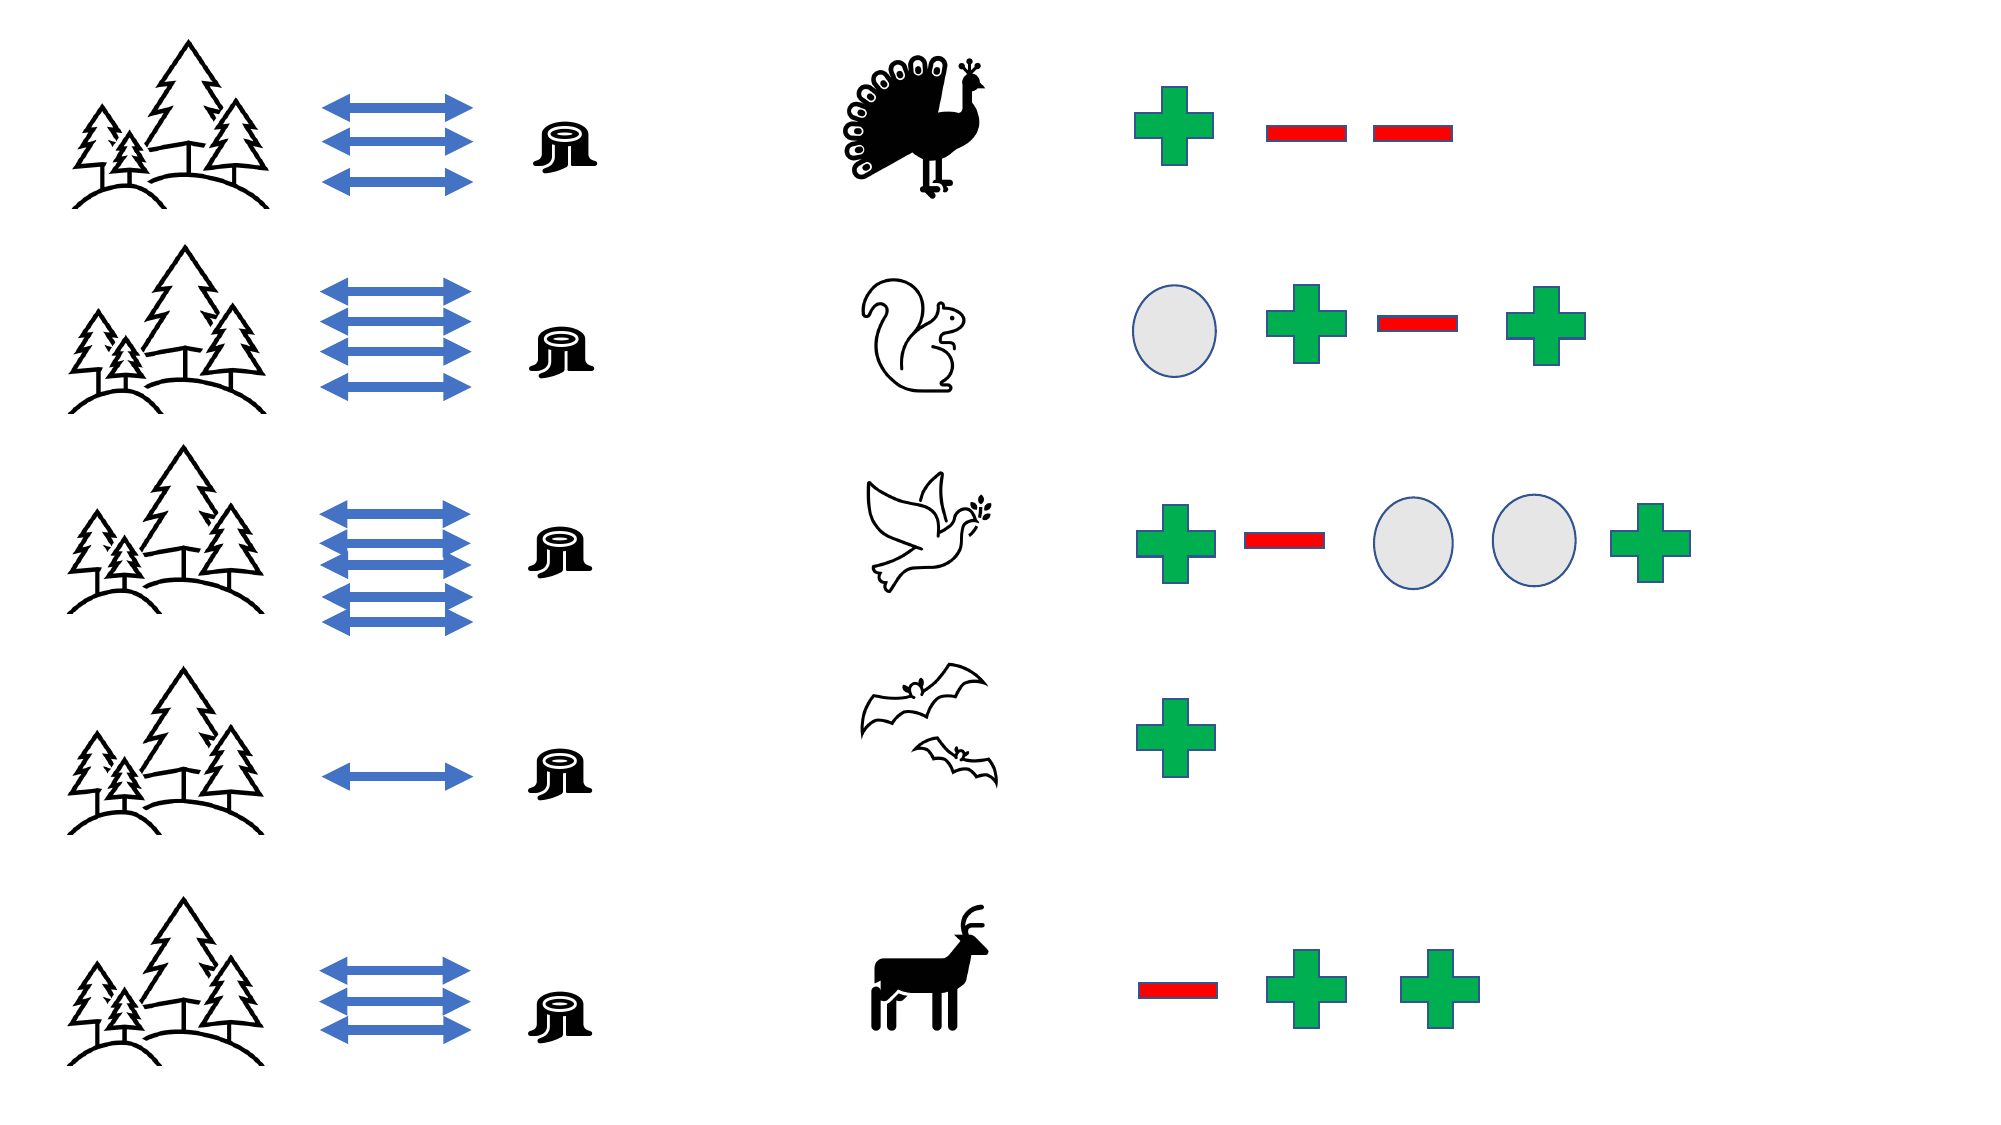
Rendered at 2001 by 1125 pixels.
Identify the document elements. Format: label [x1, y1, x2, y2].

text_box [1244, 532, 1325, 549]
text_box [1266, 284, 1347, 364]
text_box [1373, 496, 1454, 591]
picture [59, 19, 277, 638]
text_box [1131, 284, 1217, 378]
text_box [1400, 949, 1480, 1029]
text_box [1266, 125, 1347, 142]
text_box [1610, 503, 1691, 583]
picture [853, 456, 1004, 607]
picture [525, 982, 595, 1052]
text_box [1373, 125, 1453, 142]
text_box [1377, 315, 1458, 332]
text_box [1136, 698, 1216, 778]
text_box [1134, 86, 1214, 166]
picture [853, 650, 1004, 801]
picture [530, 112, 600, 182]
picture [525, 517, 595, 587]
text_box [1506, 286, 1586, 366]
text_box [1491, 493, 1577, 588]
picture [59, 646, 272, 859]
picture [838, 51, 989, 202]
picture [59, 876, 272, 1090]
text_box [1266, 949, 1347, 1029]
picture [526, 317, 597, 388]
picture [853, 892, 1004, 1043]
picture [838, 260, 989, 411]
text_box [1136, 504, 1216, 584]
picture [525, 739, 595, 809]
text_box [1138, 982, 1218, 999]
